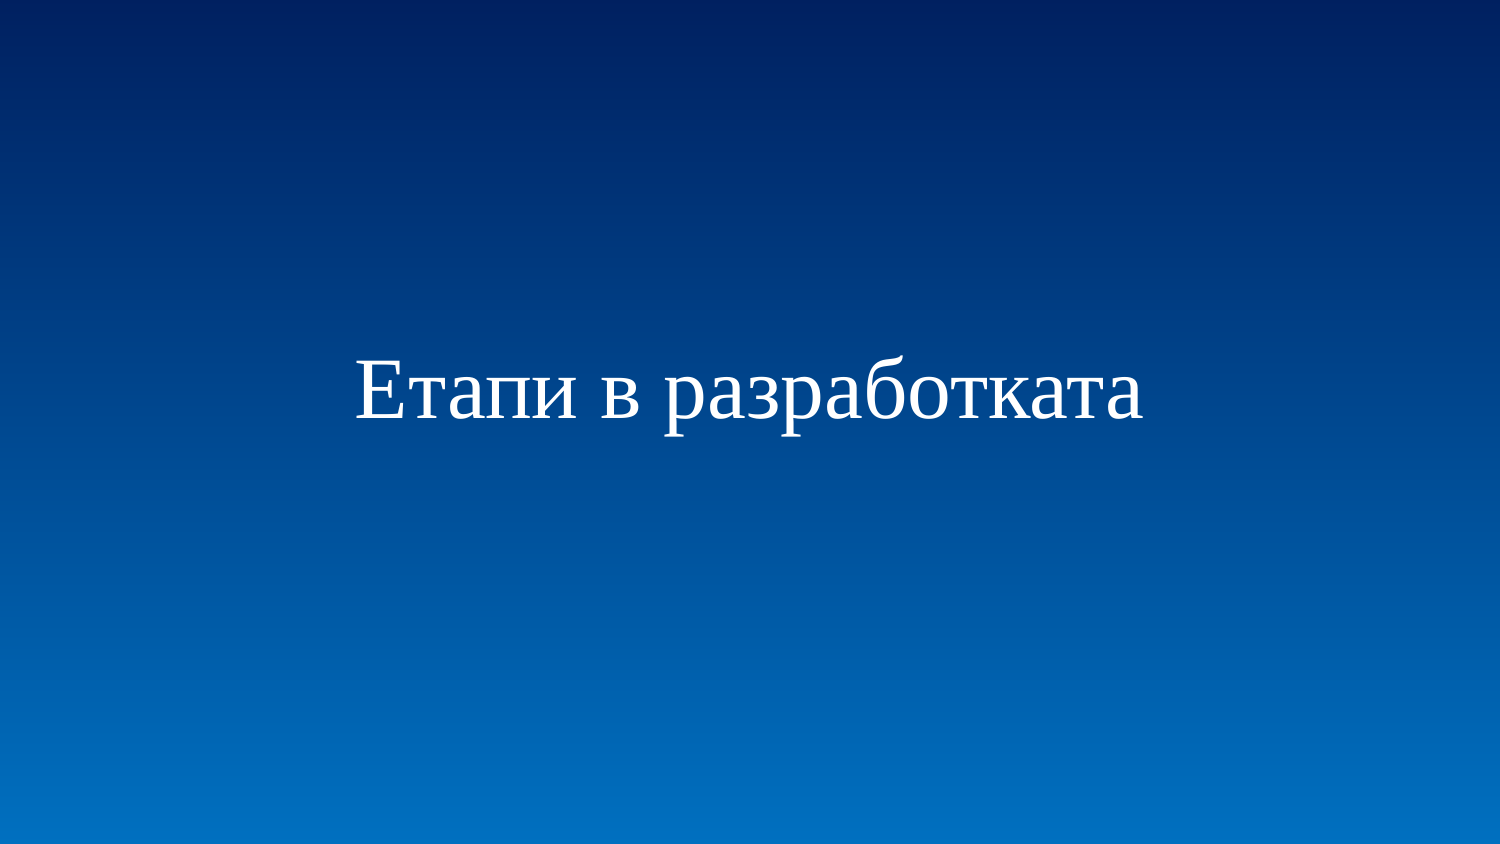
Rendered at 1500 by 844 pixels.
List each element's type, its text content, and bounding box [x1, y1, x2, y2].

text_box Етапи в разработката [340, 323, 1160, 444]
